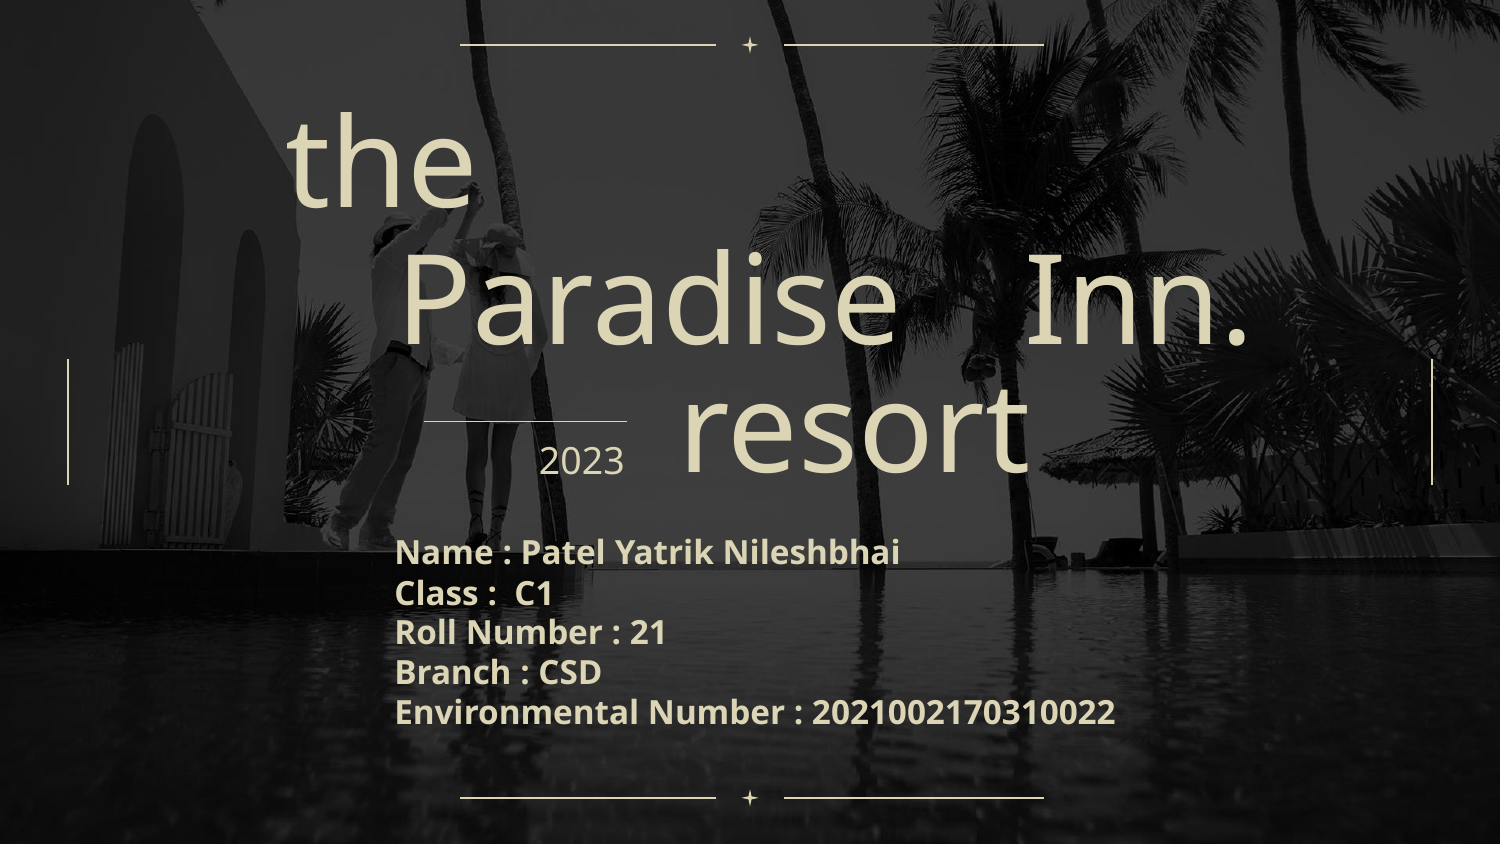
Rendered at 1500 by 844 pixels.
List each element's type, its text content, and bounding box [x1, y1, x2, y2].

subtitle resort [631, 349, 1197, 482]
subtitle 2023 [437, 437, 640, 482]
text_box Inn. [952, 248, 1270, 360]
picture [0, 0, 1500, 844]
title Paradise [249, 251, 918, 358]
subtitle Name : Patel Yatrik Nileshbhai Class : C1 Roll Number : 21 Branch : CSD Environmental Number : 2021002170310022 [356, 516, 1181, 757]
text_box the [175, 111, 493, 224]
